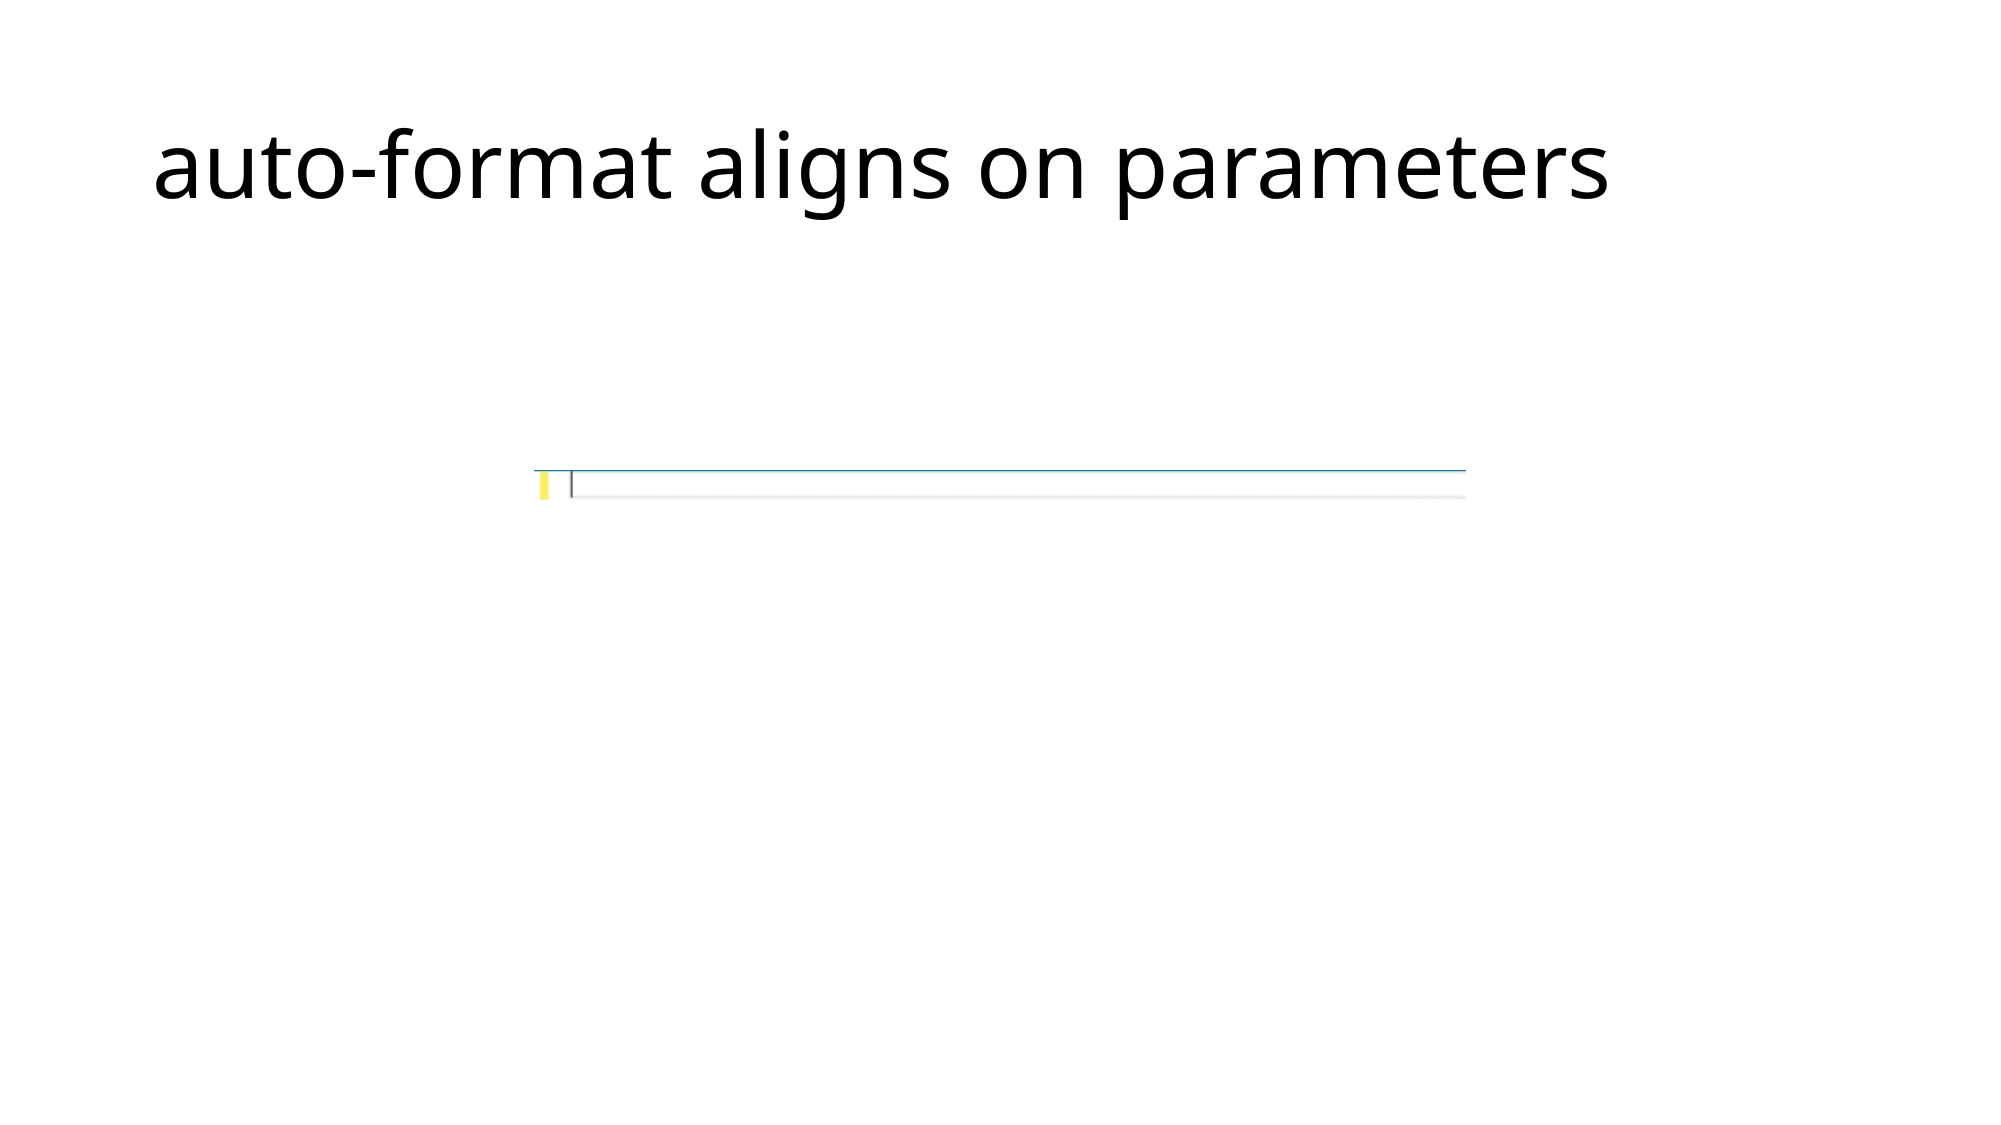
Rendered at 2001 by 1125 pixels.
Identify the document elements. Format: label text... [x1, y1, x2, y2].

title auto-format aligns on parameters [137, 59, 1863, 278]
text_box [533, 470, 1467, 655]
